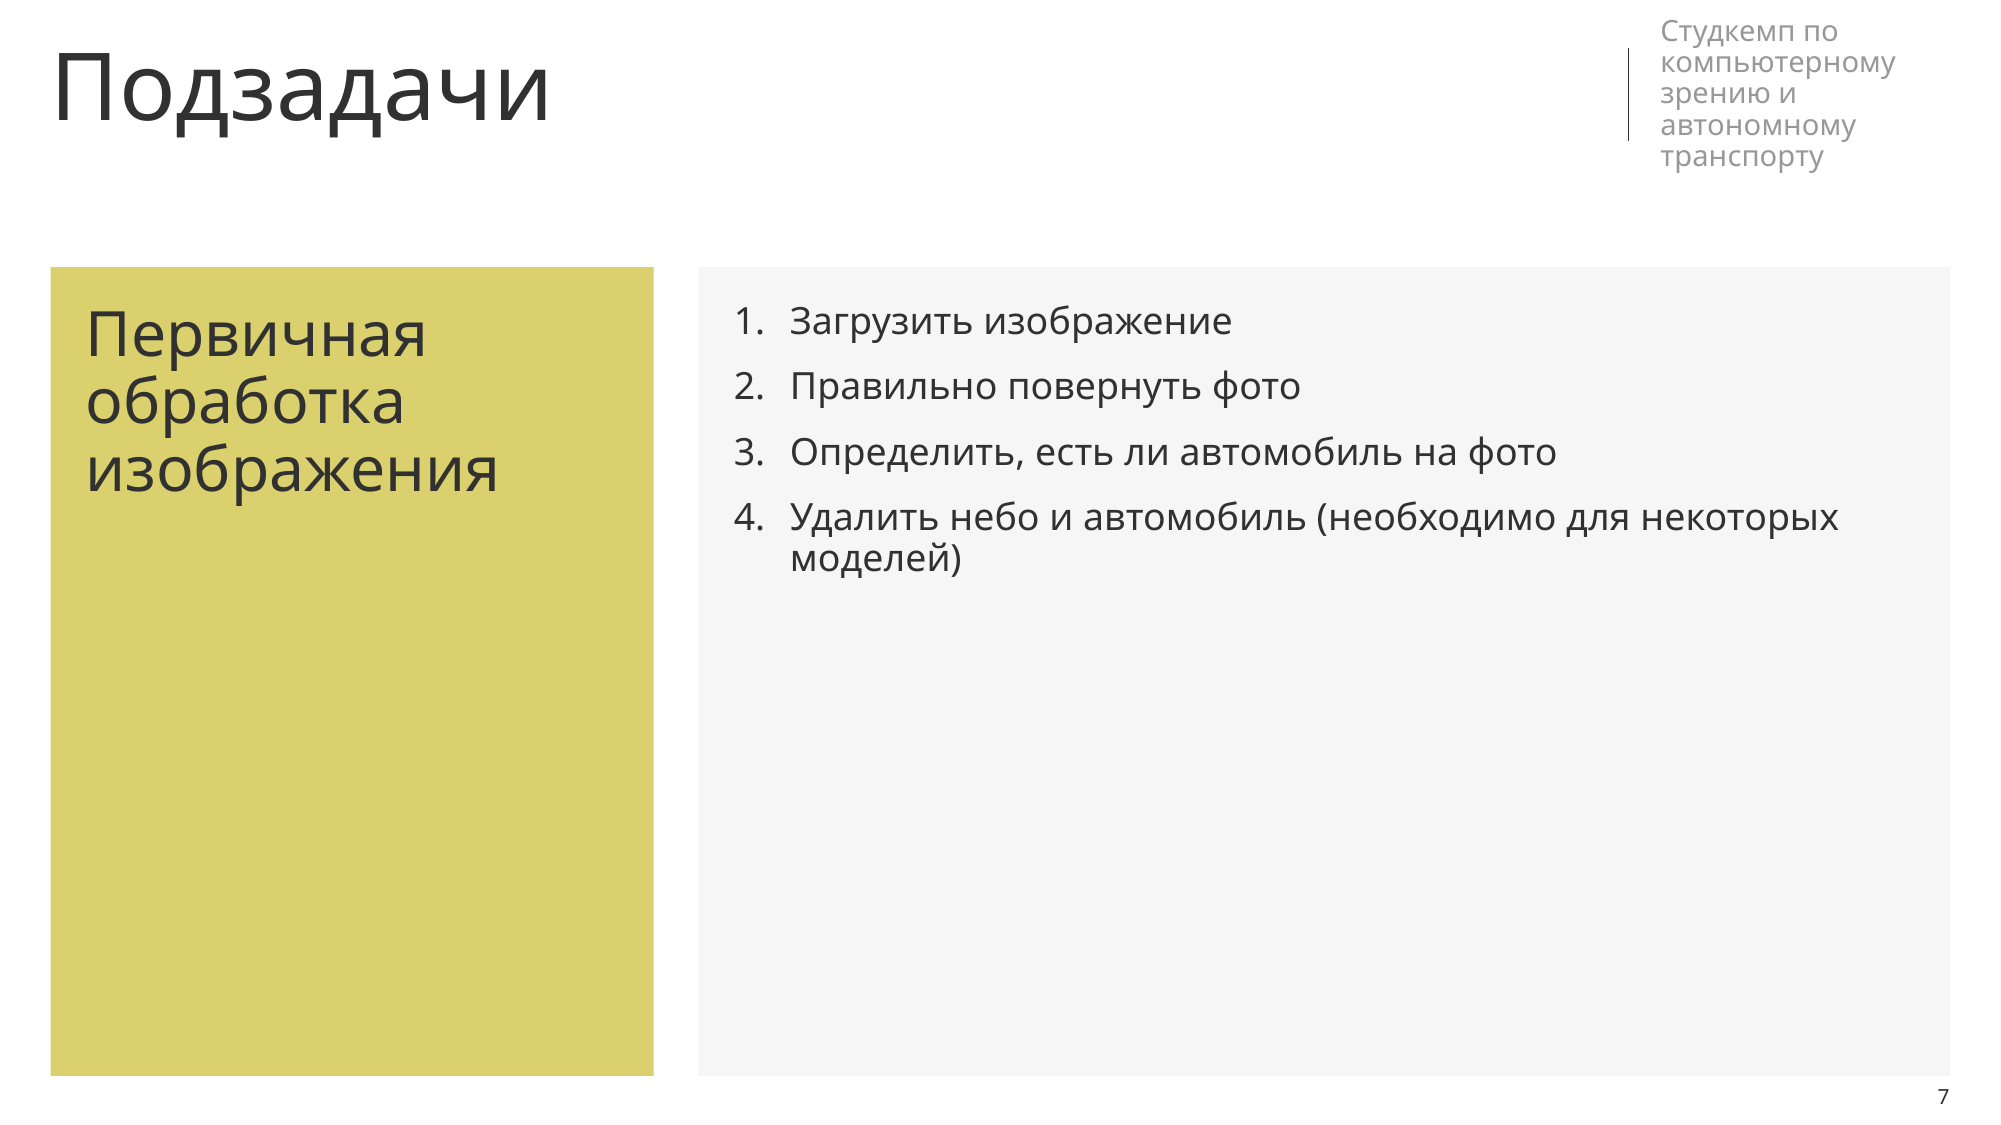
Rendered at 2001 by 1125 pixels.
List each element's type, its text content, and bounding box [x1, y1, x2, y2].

list Первичная обработка изображения [85, 302, 616, 945]
list Студкемп по компьютерному зрению и автономному транспорту [1660, 48, 1951, 141]
slide_number <номер> [1841, 1084, 1950, 1110]
list Загрузить изображение Правильно повернуть фото Определить, есть ли автомобиль на фото Удалить небо и автомобиль (необходимо для некоторых моделей) [733, 302, 1926, 945]
title Подзадачи [50, 48, 1467, 141]
